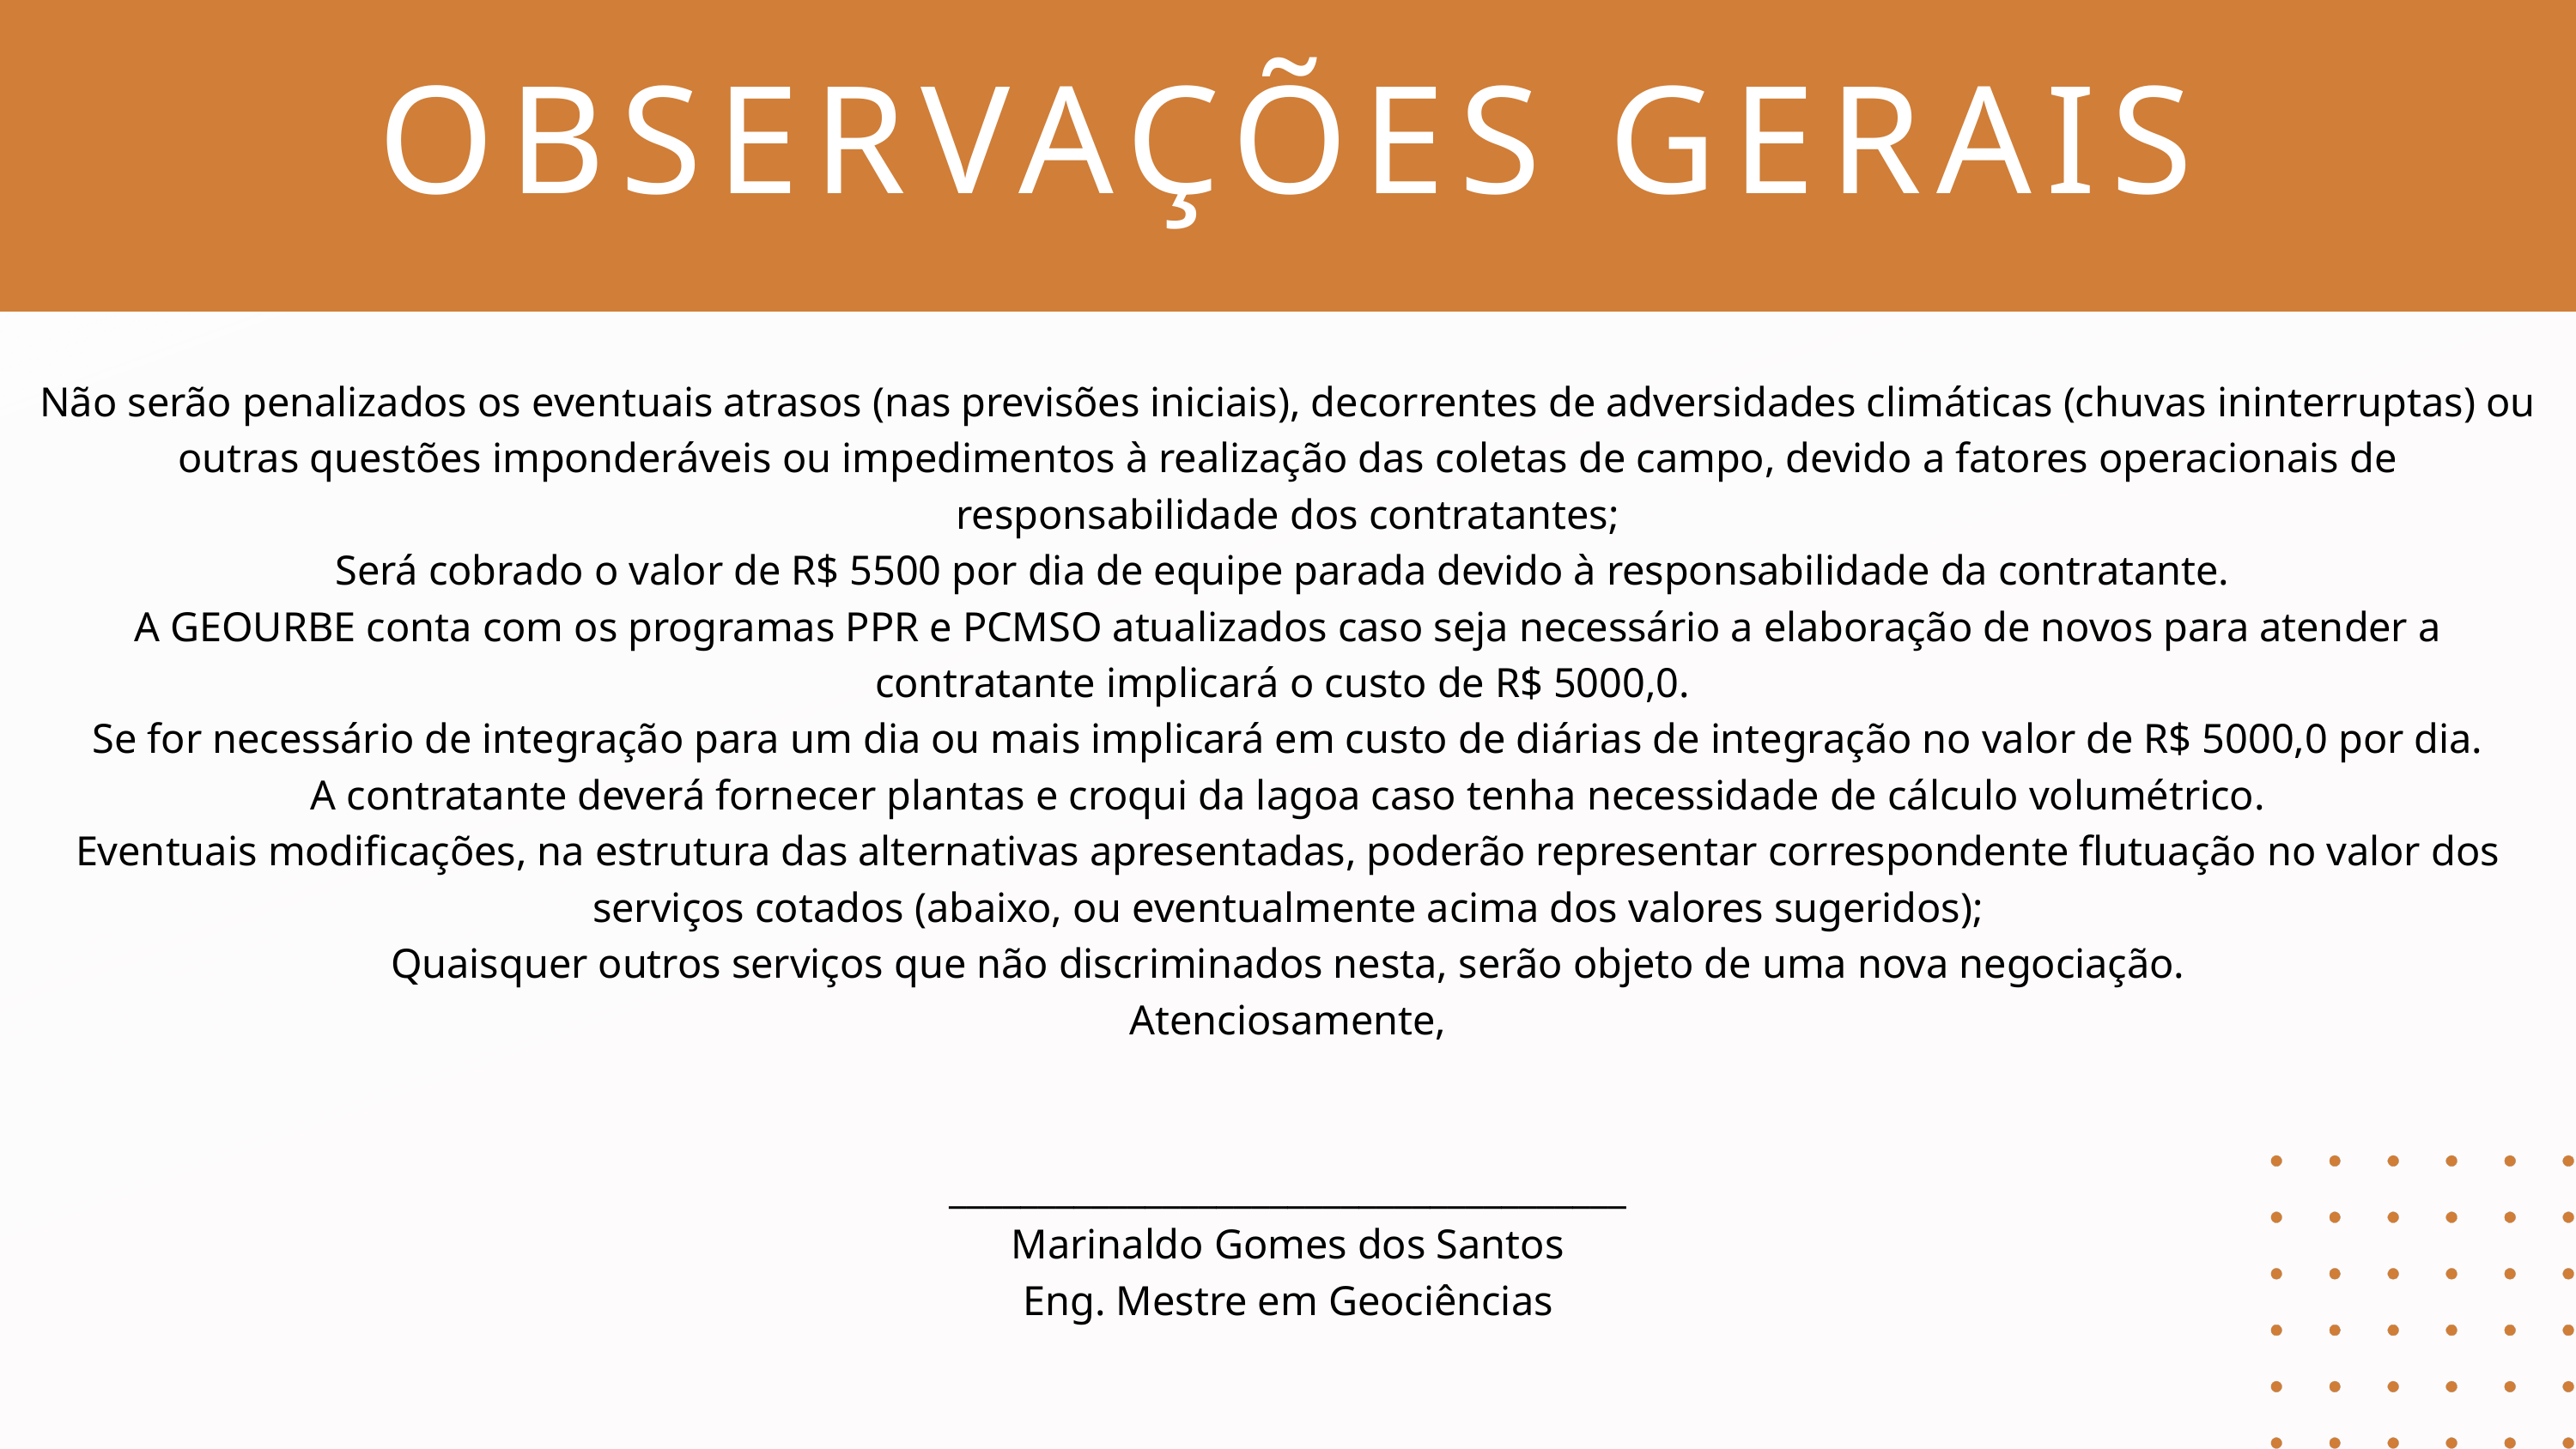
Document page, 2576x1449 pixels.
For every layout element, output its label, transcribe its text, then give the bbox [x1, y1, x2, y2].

text_box Não serão penalizados os eventuais atrasos (nas previsões iniciais), decorrentes de adversidades climáticas (chuvas ininterruptas) ou outras questões imponderáveis ou impedimentos à realização das coletas de campo, devido a fatores operacionais de responsabilidade dos contratantes; Será cobrado o valor de R$ 5500 por dia de equipe parada devido à responsabilidade da contratante. A GEOURBE conta com os programas PPR e PCMSO atualizados caso seja necessário a elaboração de novos para atender a contratante implicará o custo de R$ 5000,0. Se for necessário de integração para um dia ou mais implicará em custo de diárias de integração no valor de R$ 5000,0 por dia. A contratante deverá fornecer plantas e croqui da lagoa caso tenha necessidade de cálculo volumétrico. Eventuais modificações, na estrutura das alternativas apresentadas, poderão representar correspondente flutuação no valor dos serviços cotados (abaixo, ou eventualmente acima dos valores sugeridos); Quaisquer outros serviços que não discriminados nesta, serão objeto de uma nova negociação. Atenciosamente, ______________________________________ Marinaldo Gomes dos Santos Eng. Mestre em Geociências [33, 368, 2543, 1373]
text_box [2270, 1155, 2576, 1449]
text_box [0, 0, 2576, 312]
text_box [0, 321, 2576, 1449]
